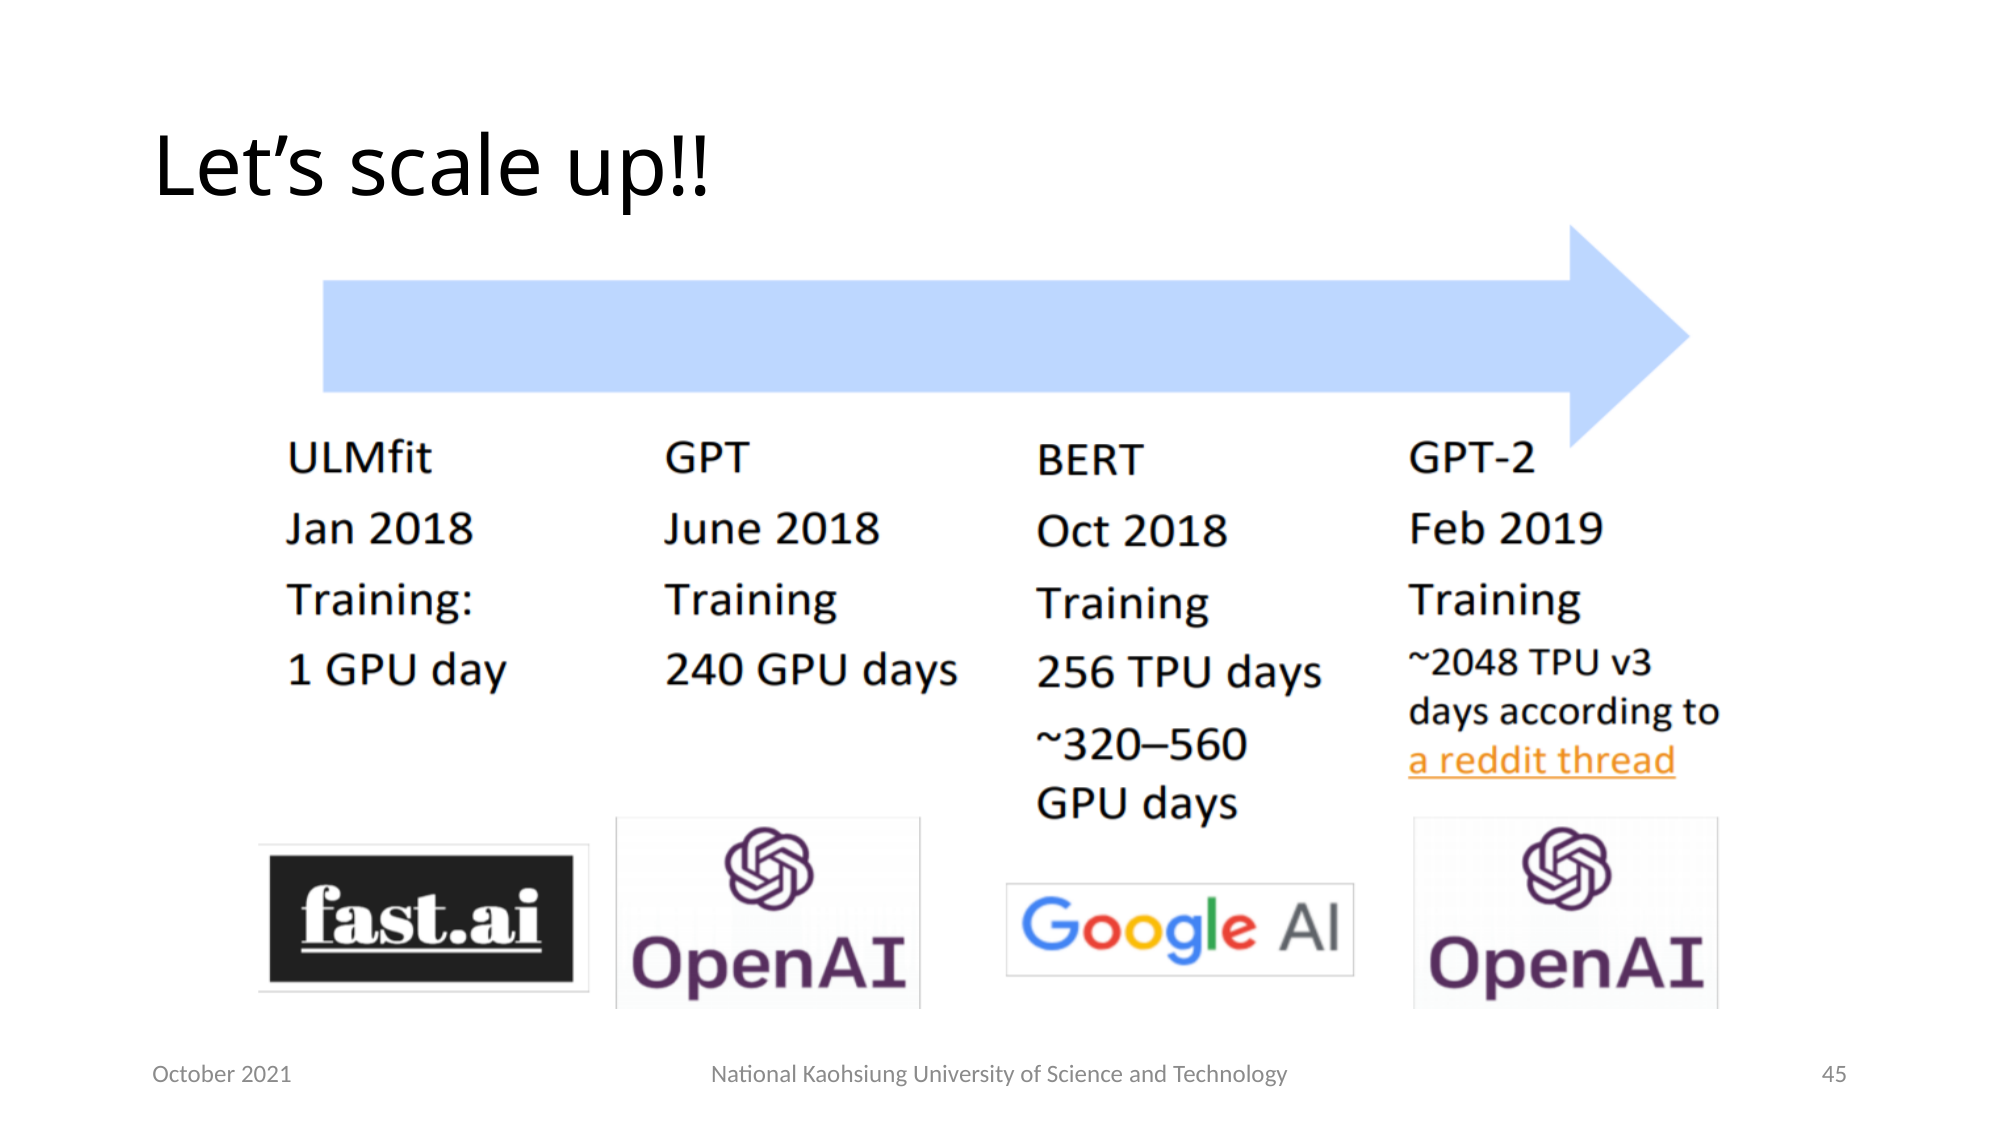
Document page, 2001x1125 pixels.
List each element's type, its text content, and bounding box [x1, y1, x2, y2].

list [236, 220, 1738, 1009]
footer National Kaohsiung University of Science and Technology [662, 1042, 1338, 1103]
title Let’s scale up!! [137, 59, 1863, 278]
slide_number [137, 1042, 588, 1103]
slide_number 45 [1412, 1042, 1863, 1103]
